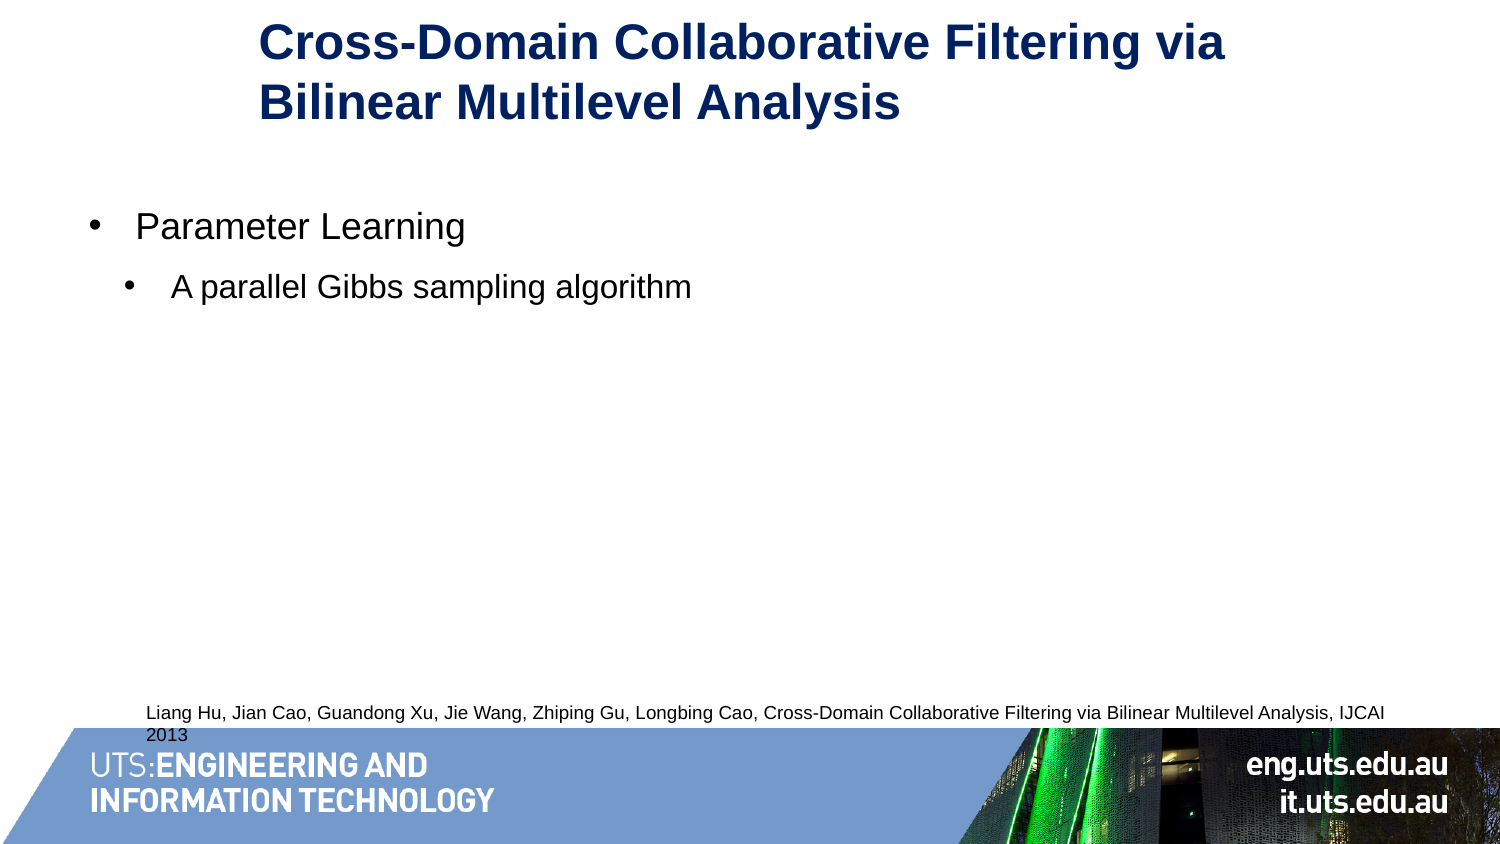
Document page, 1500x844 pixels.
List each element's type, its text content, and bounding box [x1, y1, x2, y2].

text_box Cross-Domain Collaborative Filtering via Bilinear Multilevel Analysis [243, 2, 1257, 143]
picture [0, 0, 1500, 844]
list Parameter Learning A parallel Gibbs sampling algorithm [88, 205, 1423, 692]
text_box Liang Hu, Jian Cao, Guandong Xu, Jie Wang, Zhiping Gu, Longbing Cao, Cross-Domain Collaborative Filtering via Bilinear Multilevel Analysis, IJCAI 2013 [131, 693, 1442, 754]
